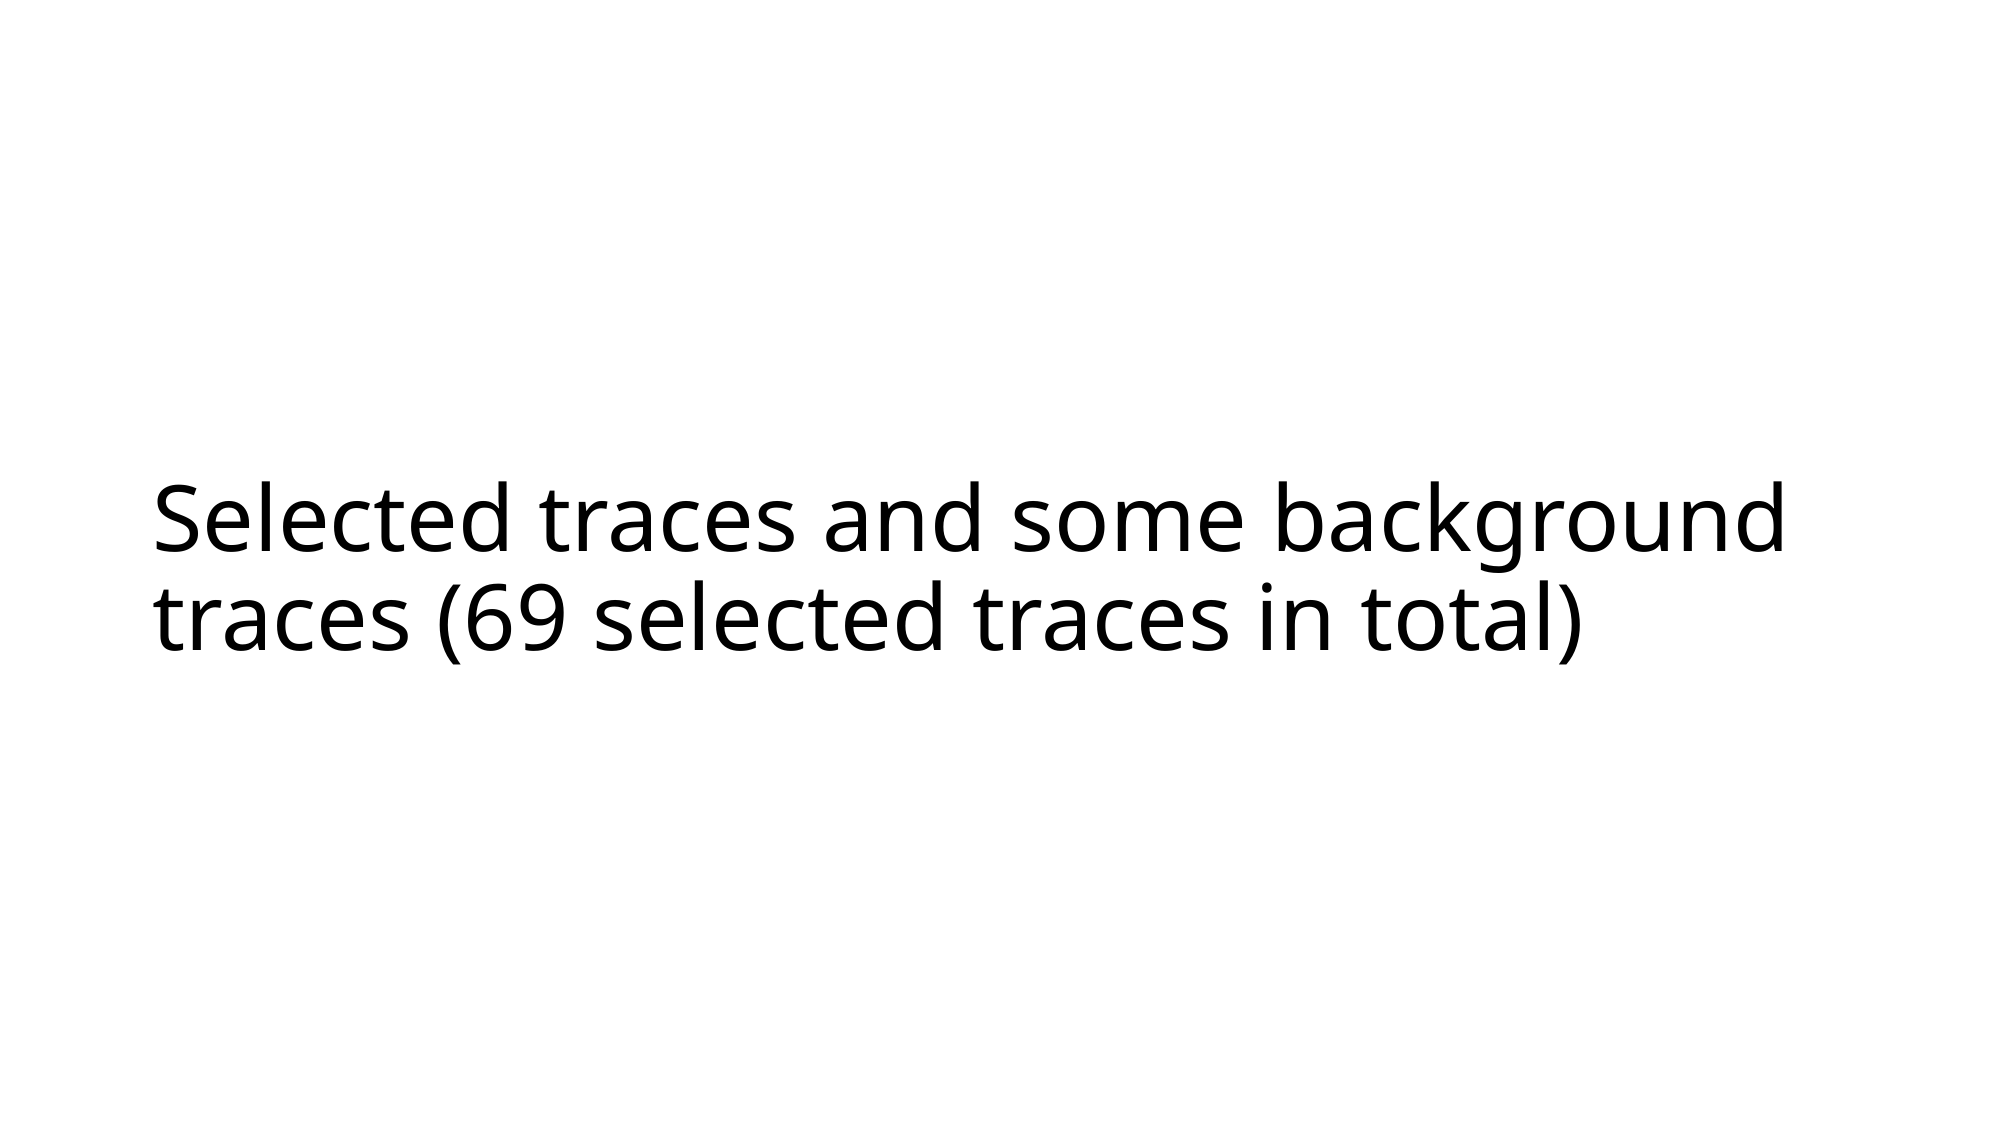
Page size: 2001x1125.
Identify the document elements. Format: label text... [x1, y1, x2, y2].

title Selected traces and some background traces (69 selected traces in total) [137, 462, 1863, 680]
